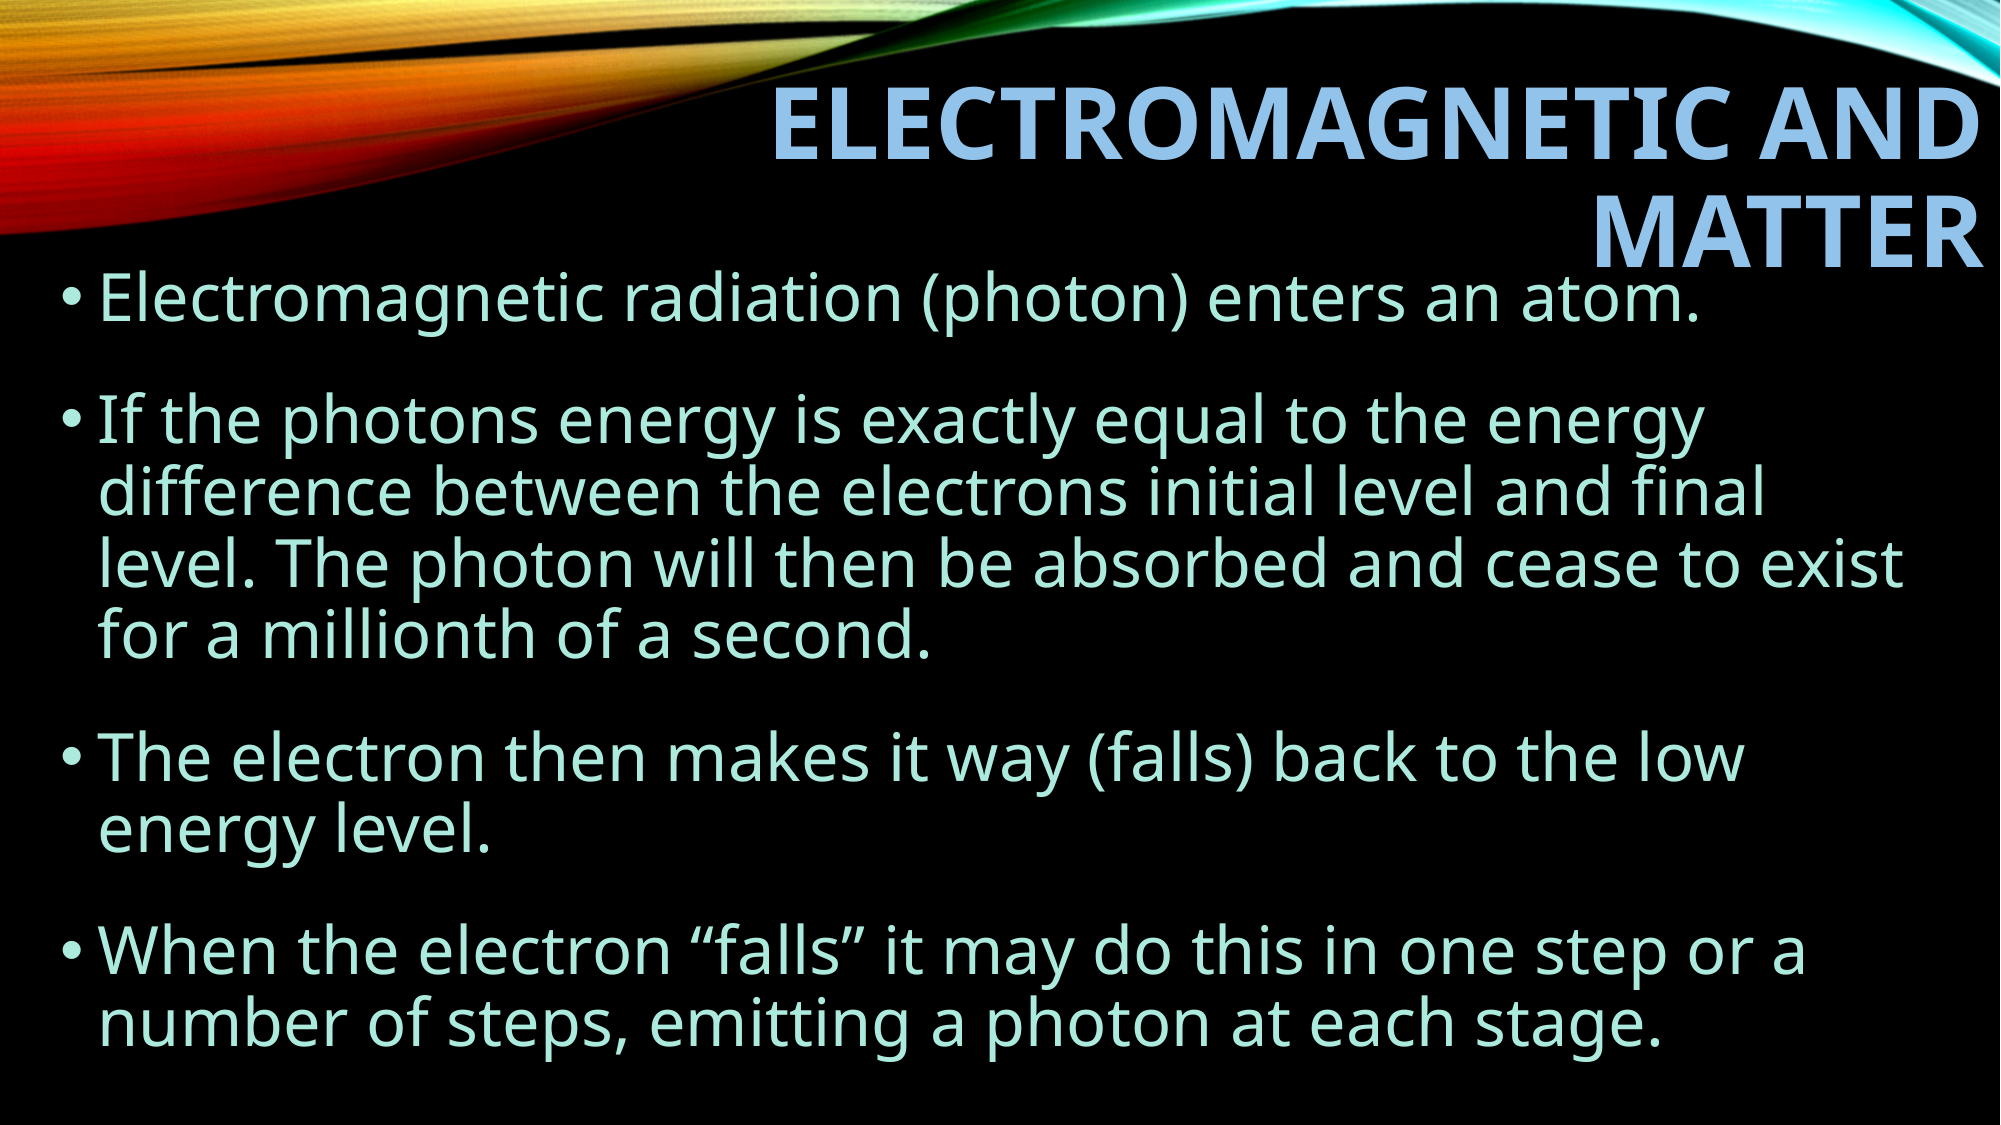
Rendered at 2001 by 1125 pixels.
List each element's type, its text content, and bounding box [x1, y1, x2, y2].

title Electromagnetic and Matter [332, 87, 2000, 275]
picture [0, 0, 2000, 237]
list Electromagnetic radiation (photon) enters an atom. If the photons energy is exactly equal to the energy difference between the electrons initial level and final level. The photon will then be absorbed and cease to exist for a millionth of a second. The electron then makes it way (falls) back to the low energy level. When the electron “falls” it may do this in one step or a number of steps, emitting a photon at each stage. [45, 256, 1936, 1125]
